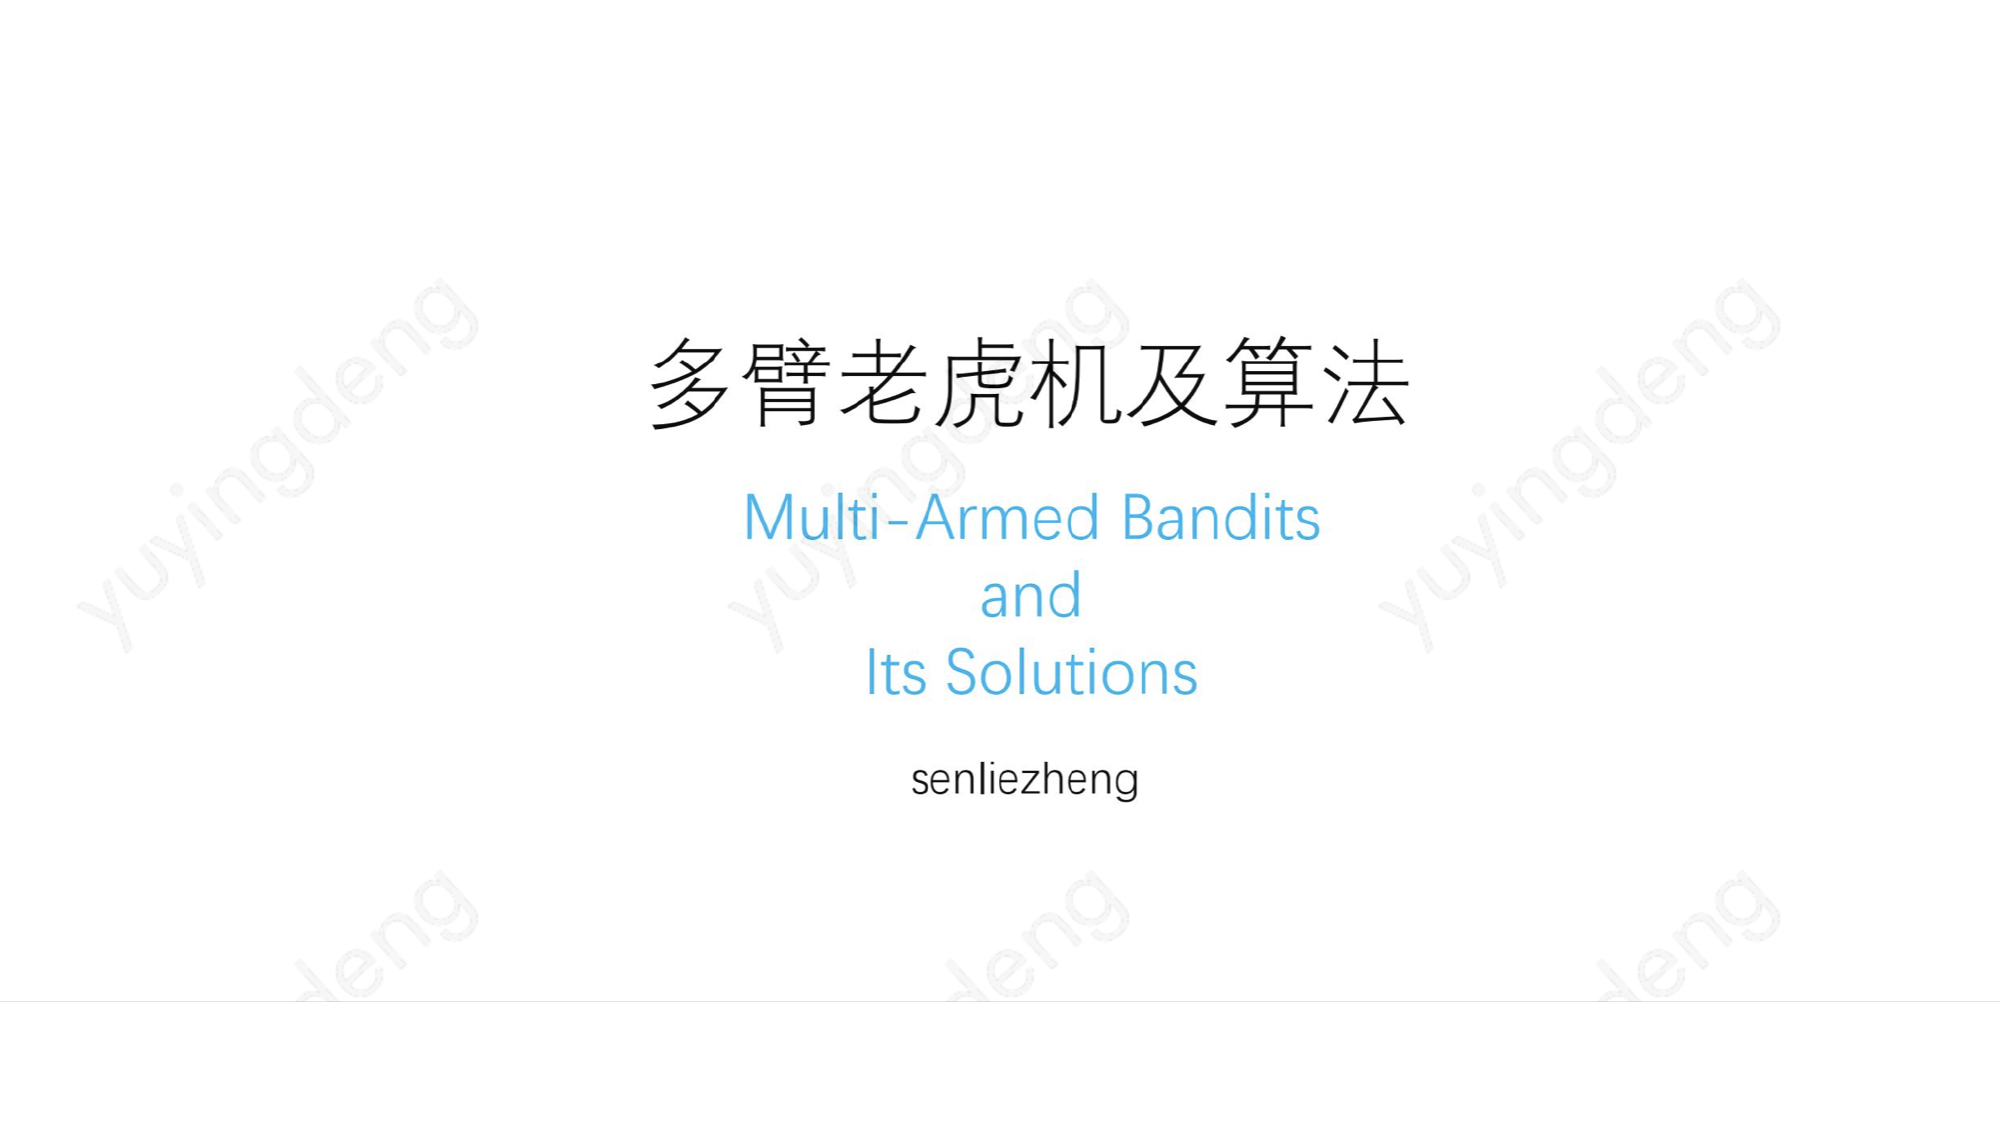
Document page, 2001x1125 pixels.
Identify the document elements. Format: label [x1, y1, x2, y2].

picture [0, 123, 2000, 1002]
